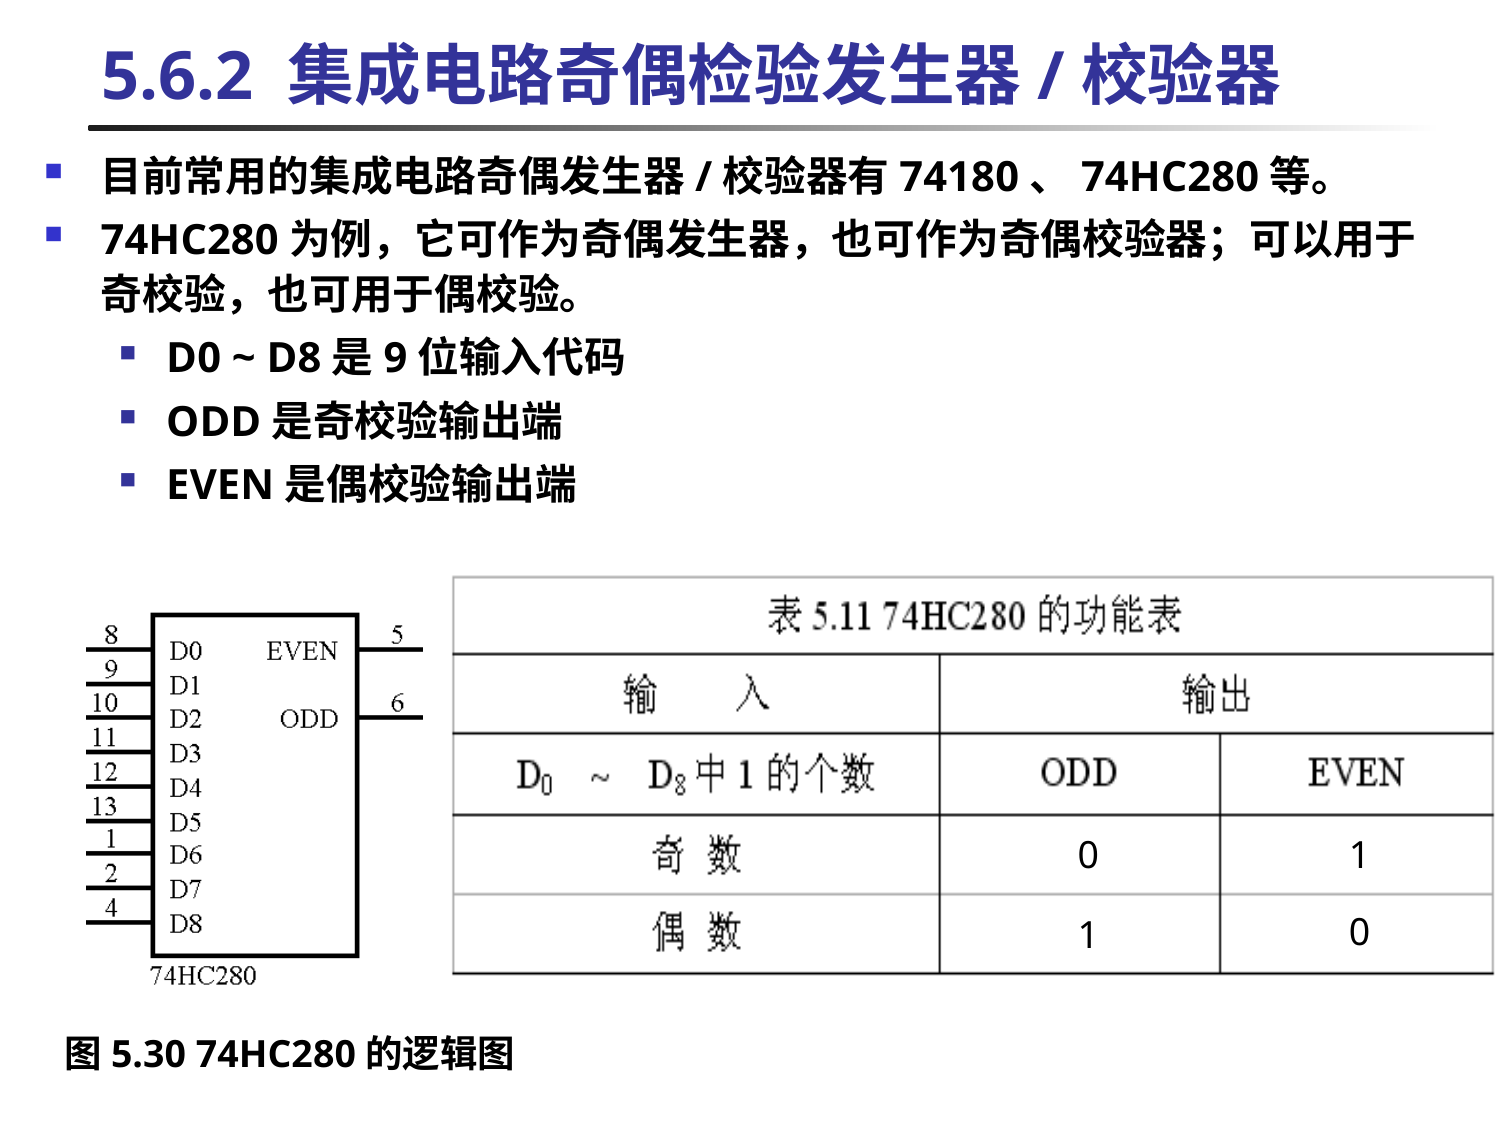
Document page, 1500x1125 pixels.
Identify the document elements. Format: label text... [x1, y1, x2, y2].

picture [449, 571, 1500, 980]
title 5.6.2 集成电路奇偶检验发生器/校验器 [86, 41, 1365, 121]
picture [86, 607, 423, 987]
text_box 图5.30 74HC280的逻辑图 [49, 1022, 531, 1083]
list 目前常用的集成电路奇偶发生器/校验器有74180、74HC280等。 74HC280为例，它可作为奇偶发生器，也可作为奇偶校验器；可以用于奇校验，也可用于偶校验。 D0 ~ D8是9位输入代码 ODD是奇校验输出端 EVEN是偶校验输出端 [29, 137, 1469, 560]
